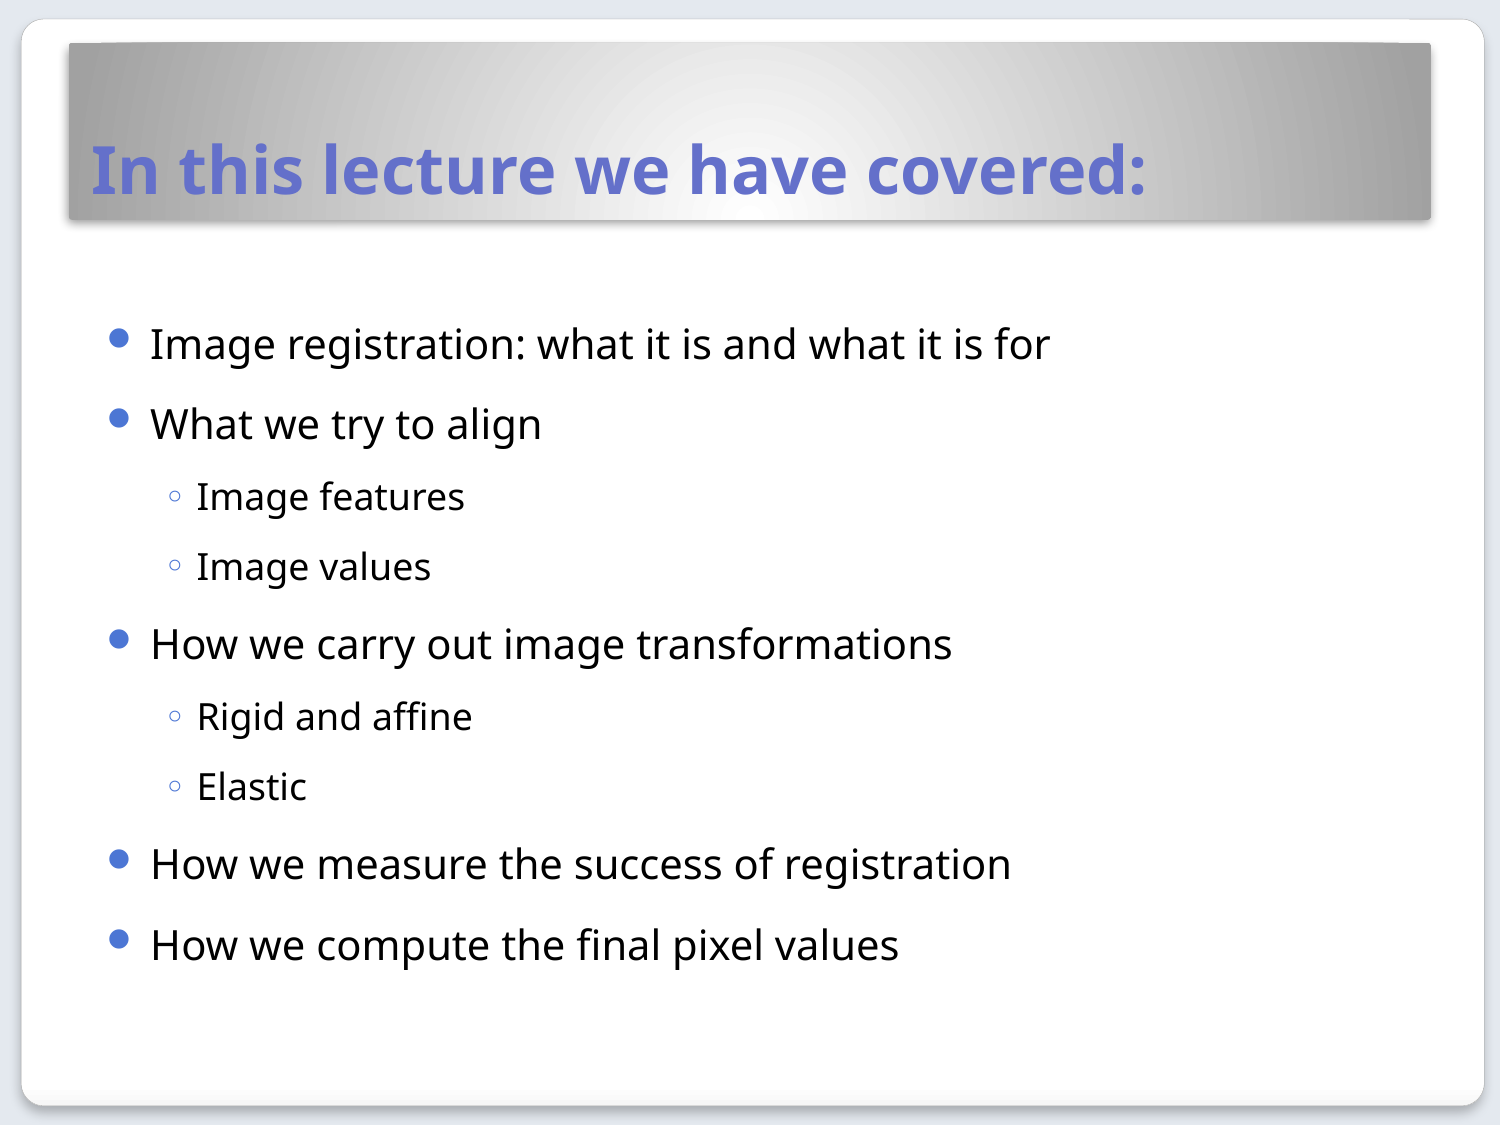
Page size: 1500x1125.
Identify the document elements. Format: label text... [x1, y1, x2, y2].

list Image registration: what it is and what it is for What we try to align Image features Image values How we carry out image transformations Rigid and affine Elastic How we measure the success of registration How we compute the final pixel values [76, 302, 1420, 1047]
title In this lecture we have covered: [76, 42, 1420, 216]
